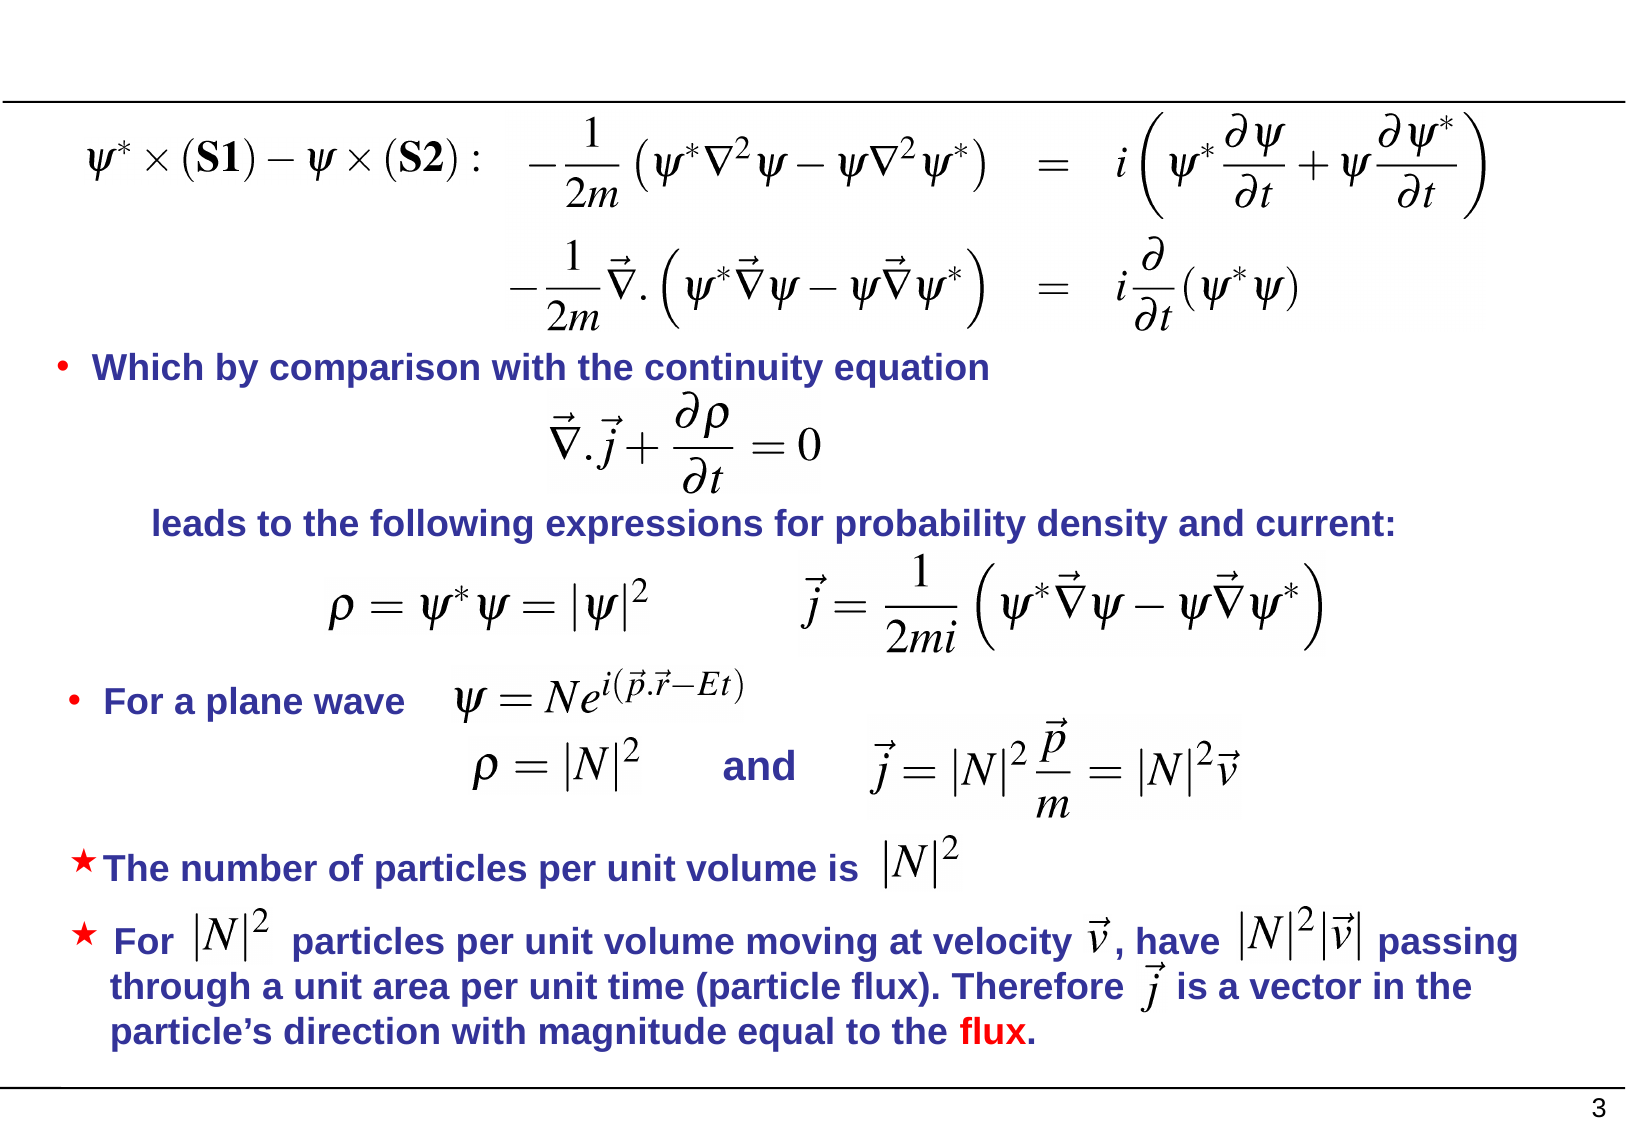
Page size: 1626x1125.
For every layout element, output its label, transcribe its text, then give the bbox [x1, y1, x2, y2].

picture [867, 714, 1242, 820]
text_box leads to the following expressions for probability density and current: [136, 491, 1414, 597]
picture [84, 136, 481, 185]
picture [880, 833, 963, 892]
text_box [54, 905, 1545, 1060]
picture [798, 550, 1326, 657]
text_box For a plane wave [53, 669, 431, 730]
text_box Which by comparison with the continuity equation [41, 335, 1007, 441]
picture [450, 665, 744, 724]
picture [323, 576, 650, 635]
text_box The number of particles per unit volume is [52, 836, 875, 897]
picture [468, 736, 642, 795]
text_box <número> [1243, 1082, 1623, 1125]
picture [547, 388, 822, 494]
text_box and [708, 731, 812, 797]
picture [505, 108, 1486, 333]
